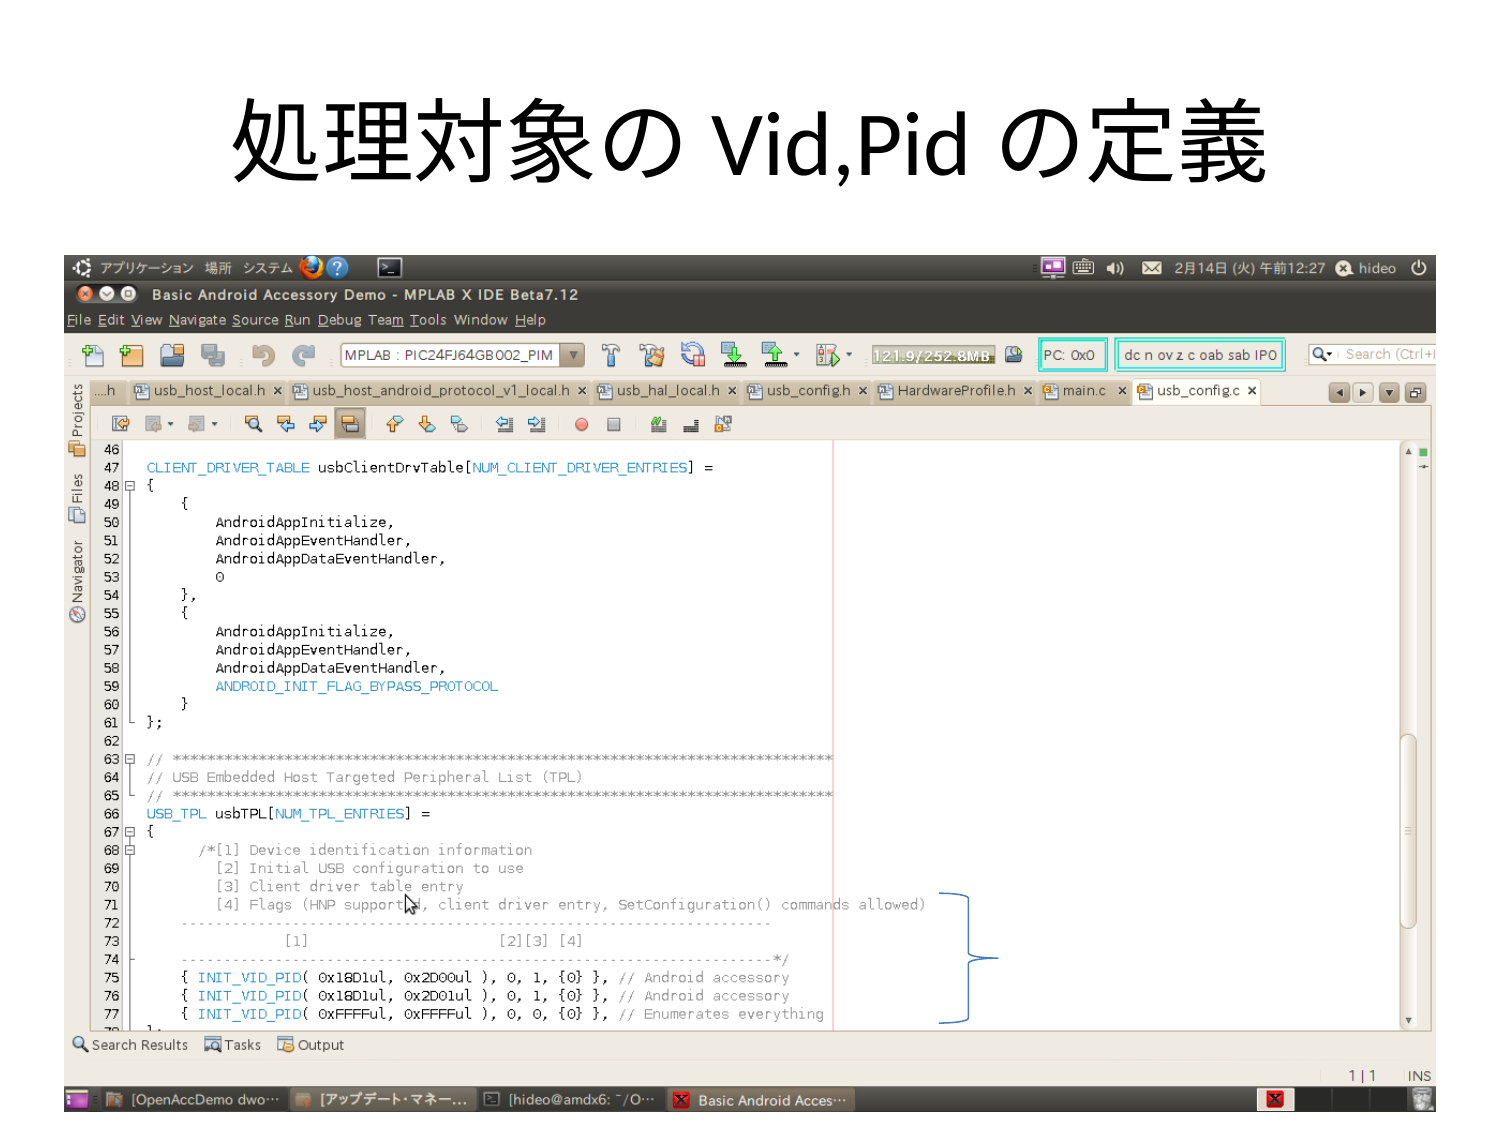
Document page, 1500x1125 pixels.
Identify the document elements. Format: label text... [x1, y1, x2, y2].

picture [64, 255, 1436, 1112]
title 処理対象のVid,Pidの定義 [75, 45, 1425, 233]
